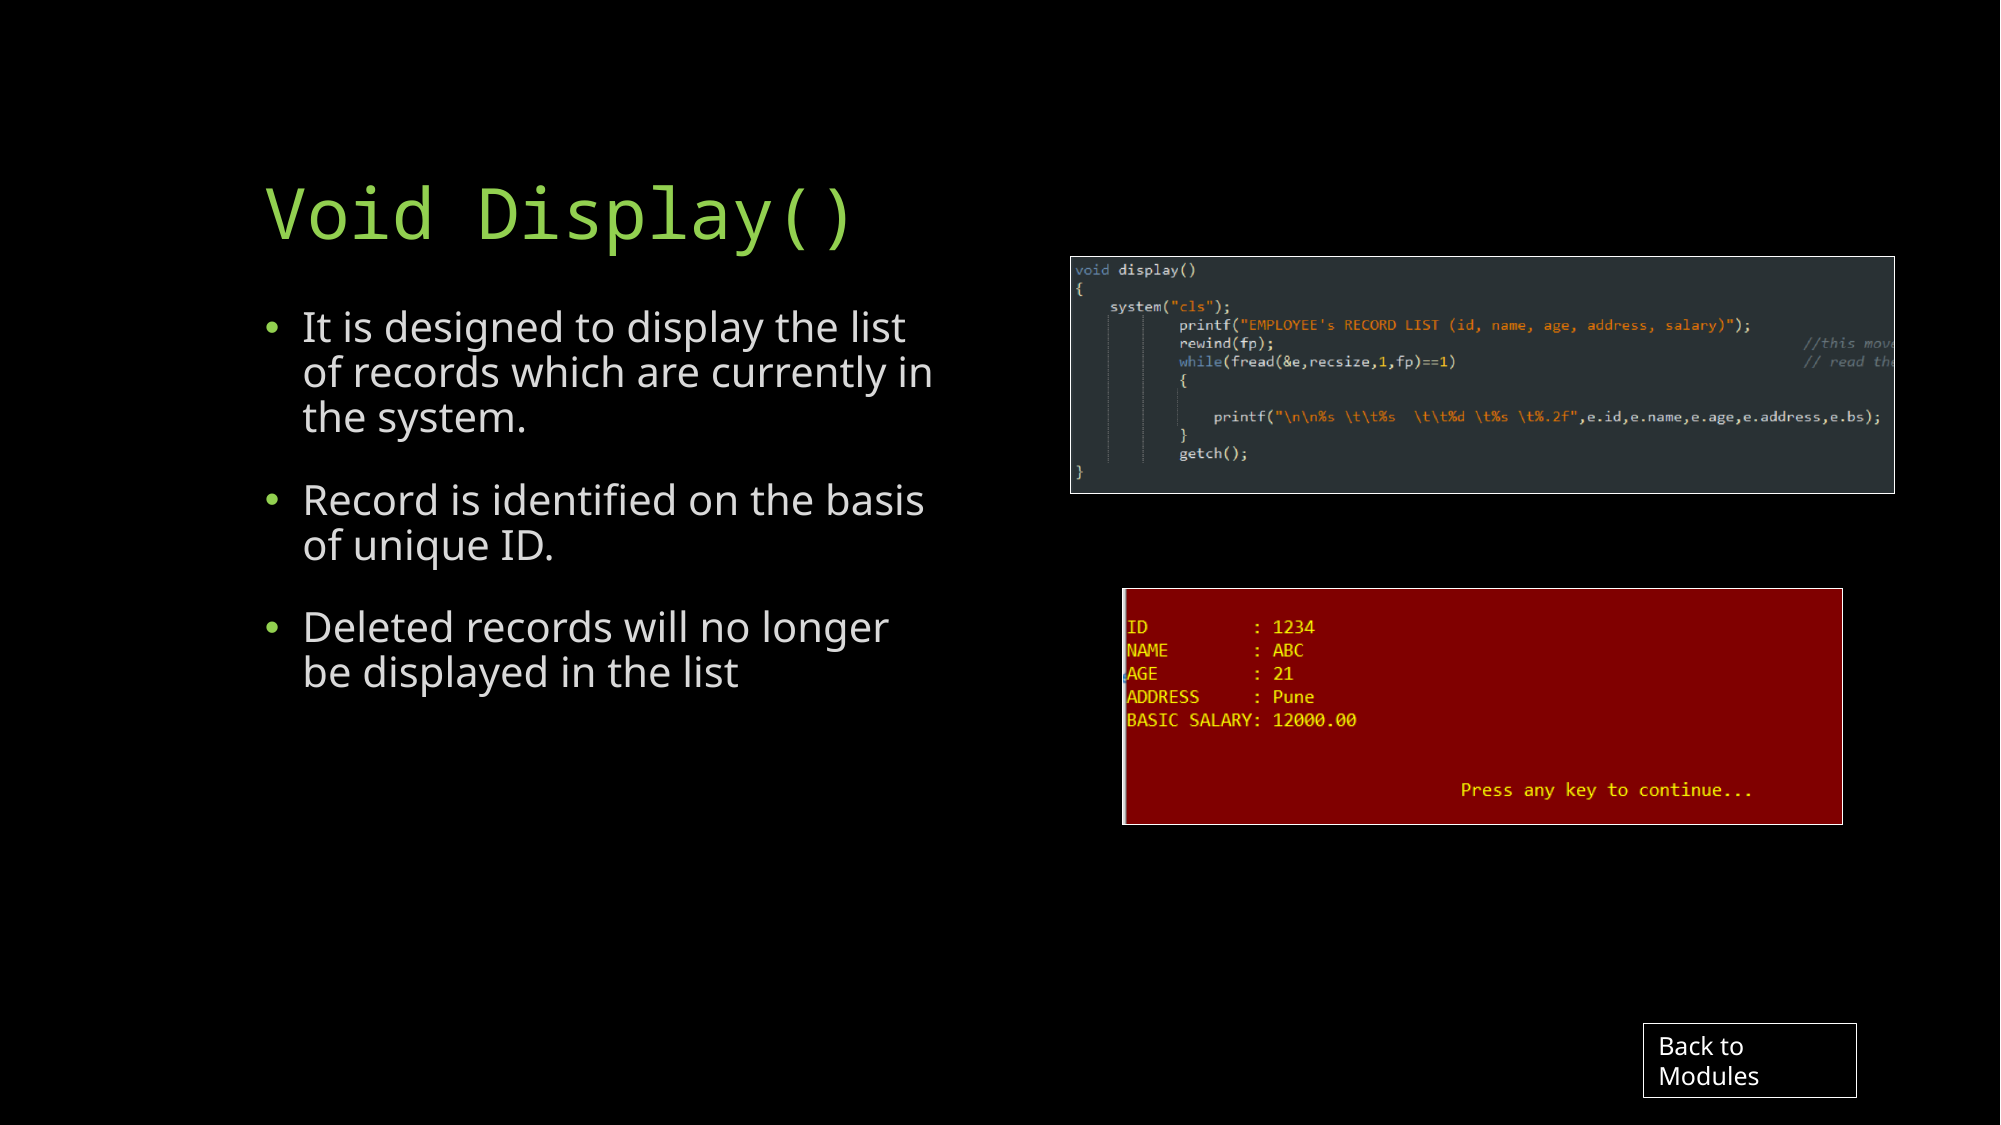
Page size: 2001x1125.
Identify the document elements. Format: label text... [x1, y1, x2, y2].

text_box Back to Modules [1643, 1023, 1857, 1098]
picture [1122, 588, 1843, 824]
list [1070, 256, 1895, 494]
list It is designed to display the list of records which are currently in the system. Record is identified on the basis of unique ID. Deleted records will no longer be displayed in the list [249, 299, 963, 1000]
title Void Display() [249, 75, 1750, 263]
